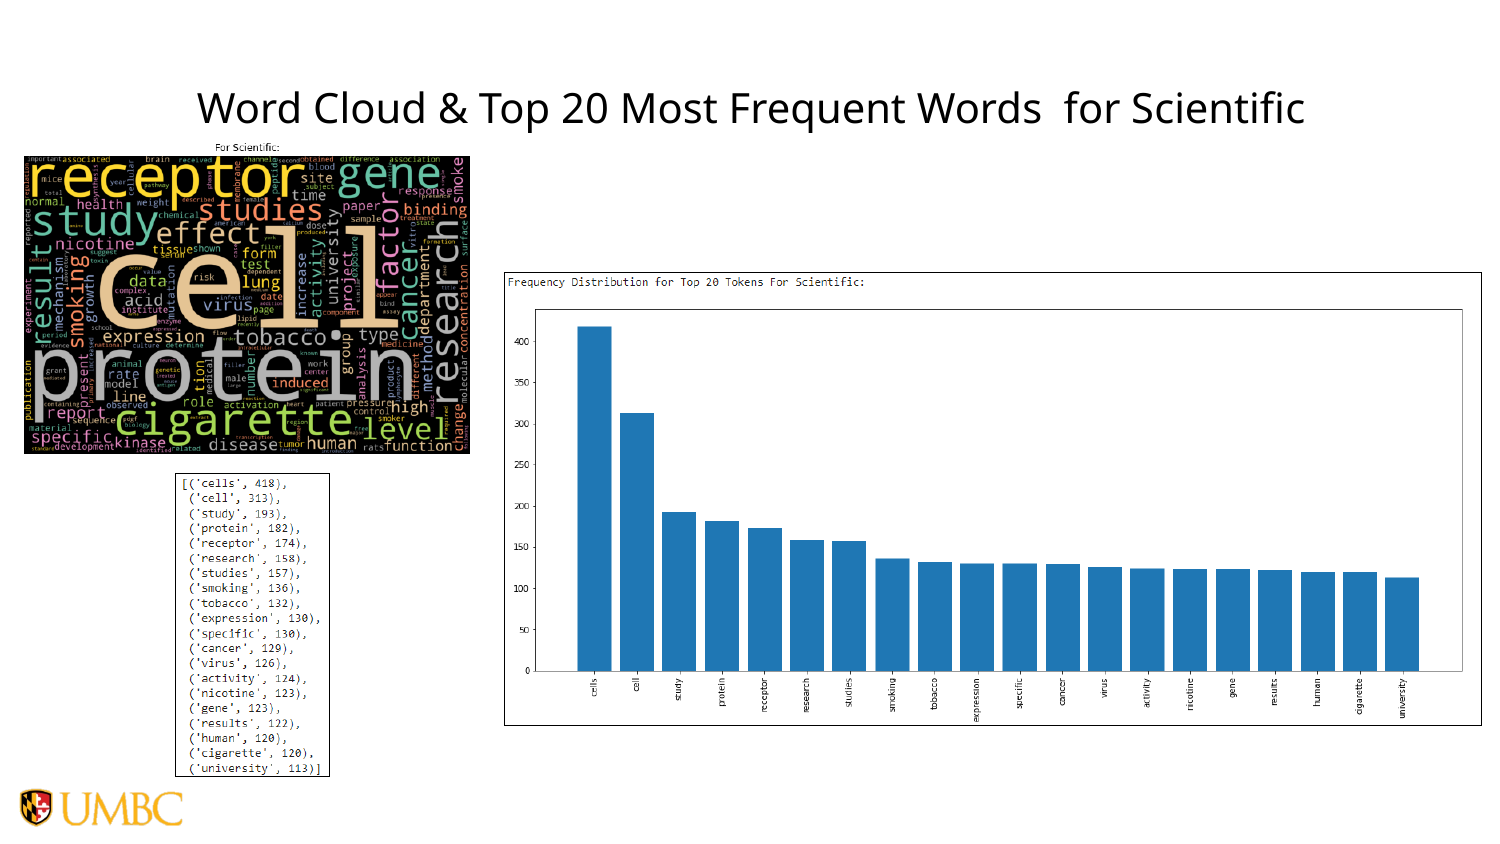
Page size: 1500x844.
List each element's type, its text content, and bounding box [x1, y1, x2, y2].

picture [17, 473, 330, 844]
picture [504, 272, 1483, 726]
picture [17, 136, 475, 459]
text_box Word Cloud & Top 20 Most Frequent Words for Scientific [117, 67, 1385, 147]
